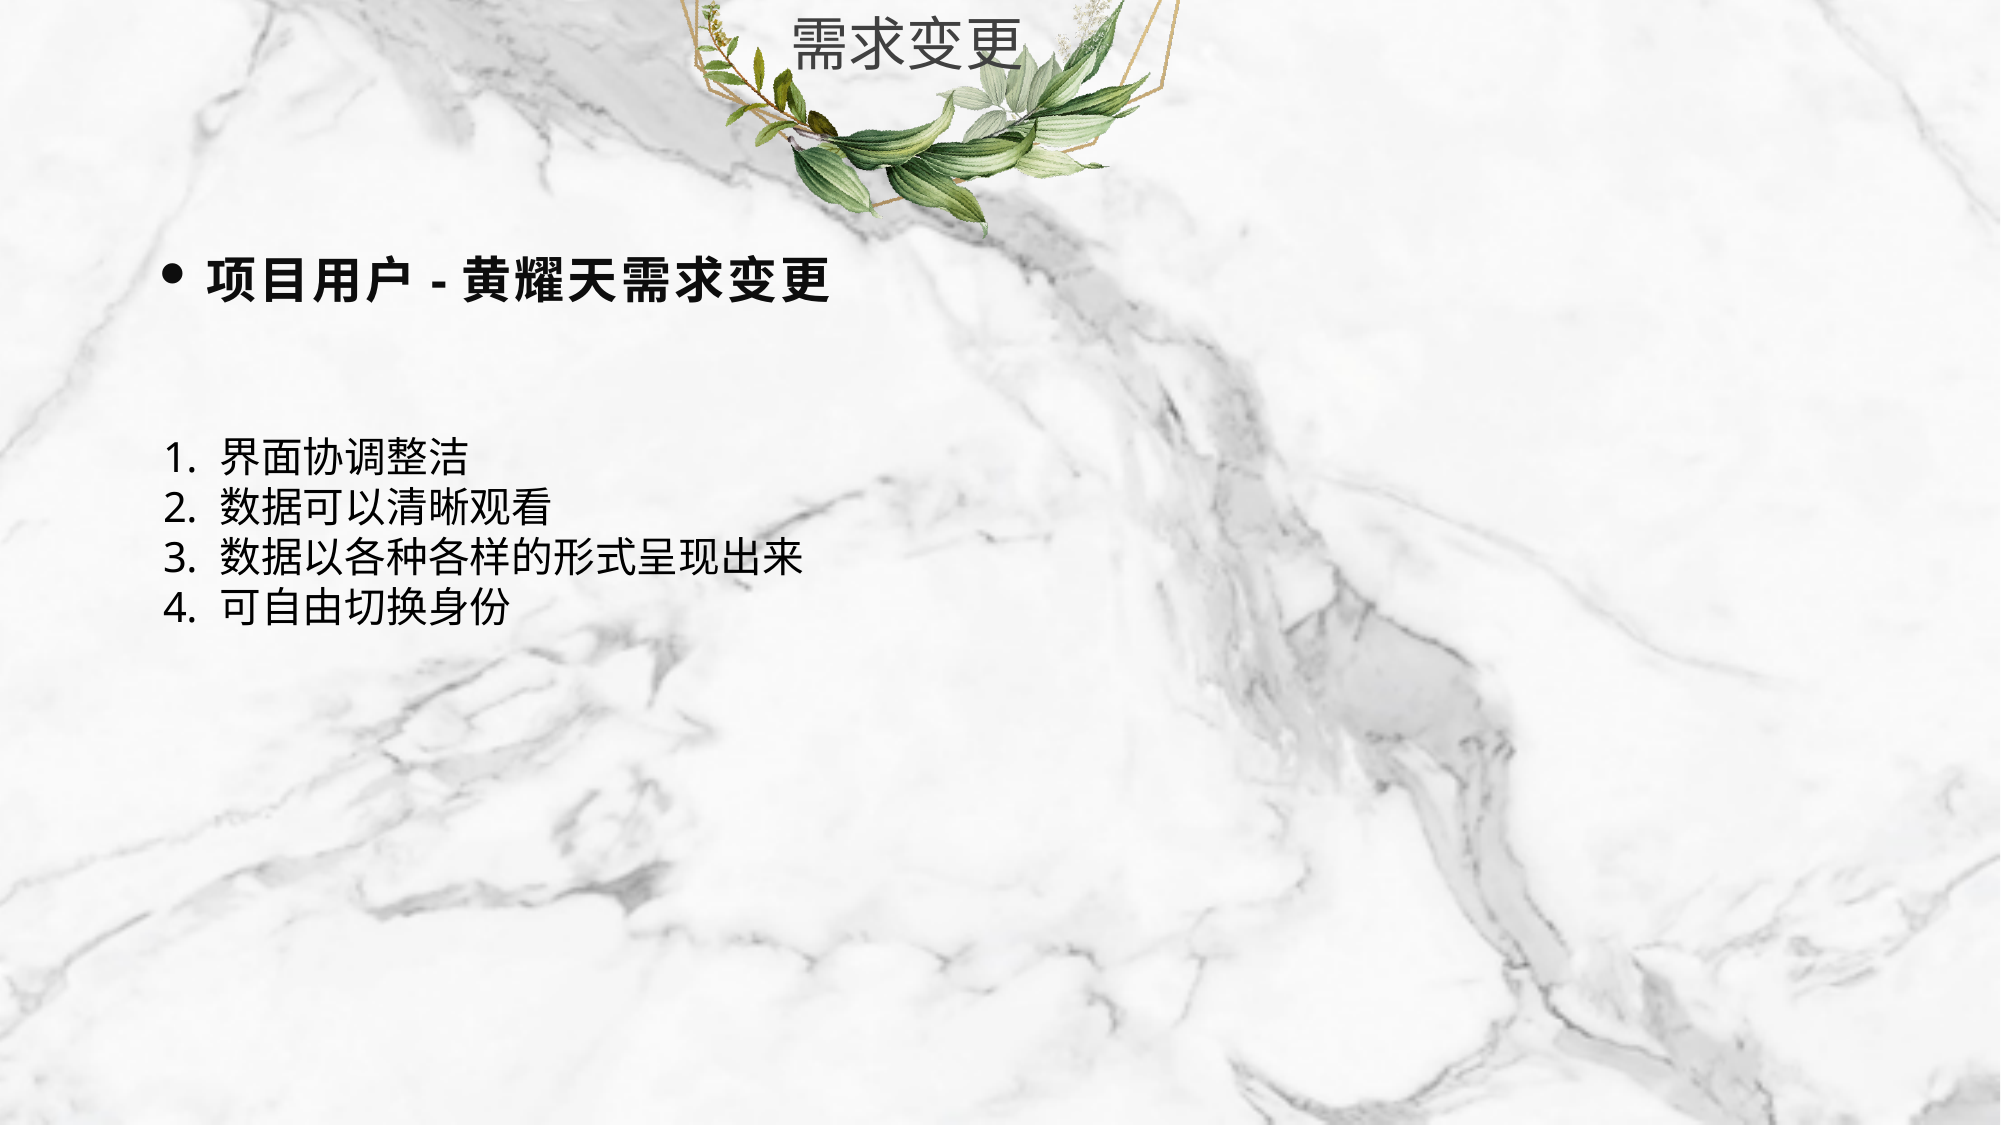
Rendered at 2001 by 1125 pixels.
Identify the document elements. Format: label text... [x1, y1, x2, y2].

picture [0, 0, 2001, 1125]
text_box [123, 180, 583, 319]
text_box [607, 0, 1165, 217]
text_box 界面协调整洁 数据可以清晰观看 数据以各种各样的形式呈现出来 可自由切换身份 [148, 423, 1149, 639]
text_box 项目用户-黄耀天需求变更 [148, 205, 941, 344]
